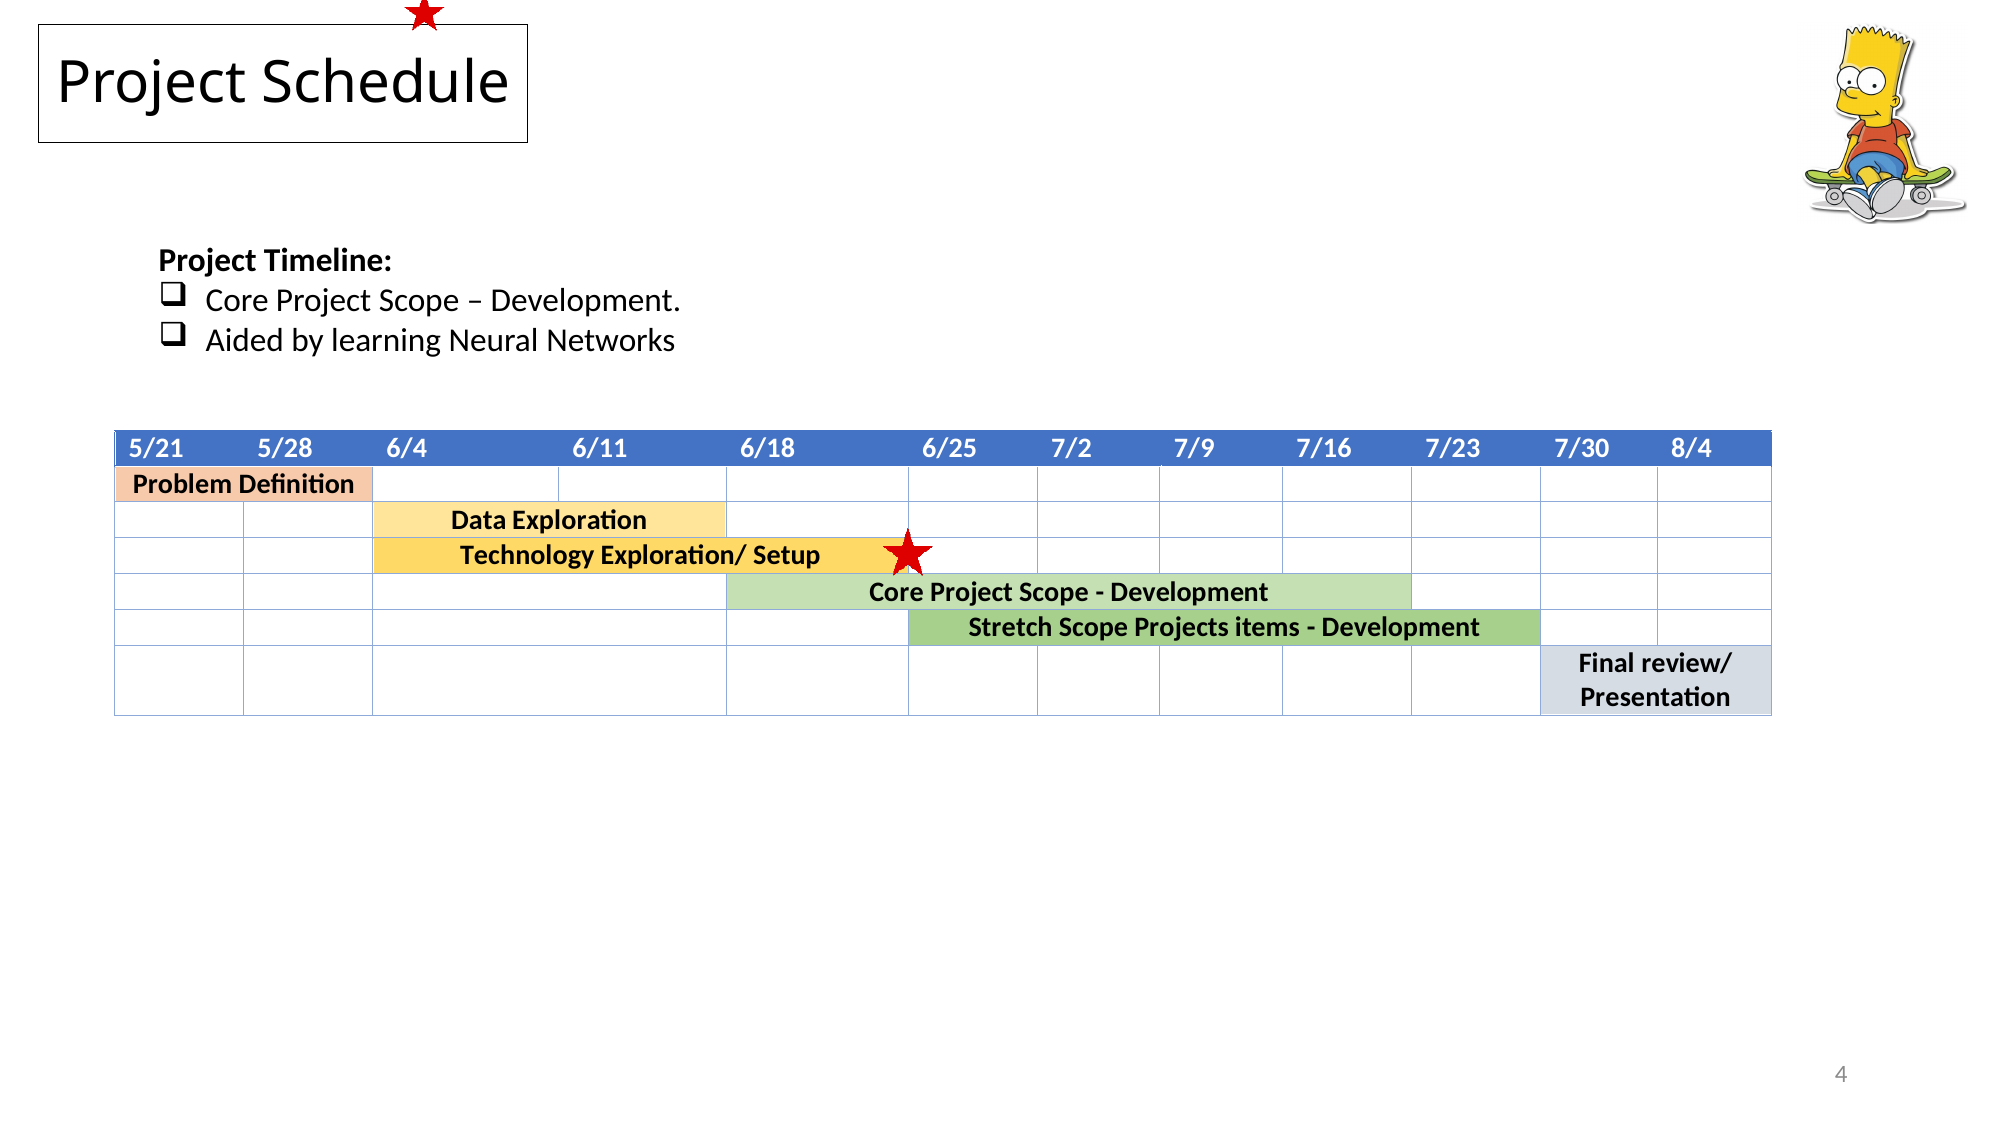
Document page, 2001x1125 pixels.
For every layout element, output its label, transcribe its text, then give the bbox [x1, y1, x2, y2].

slide_number 4 [1412, 1042, 1863, 1103]
picture [1797, 22, 1968, 224]
text_box Project Timeline: Core Project Scope – Development. Aided by learning Neural Networks [143, 231, 698, 366]
text_box Project Schedule [38, 24, 528, 143]
picture [91, 371, 1798, 716]
picture [403, 0, 445, 31]
